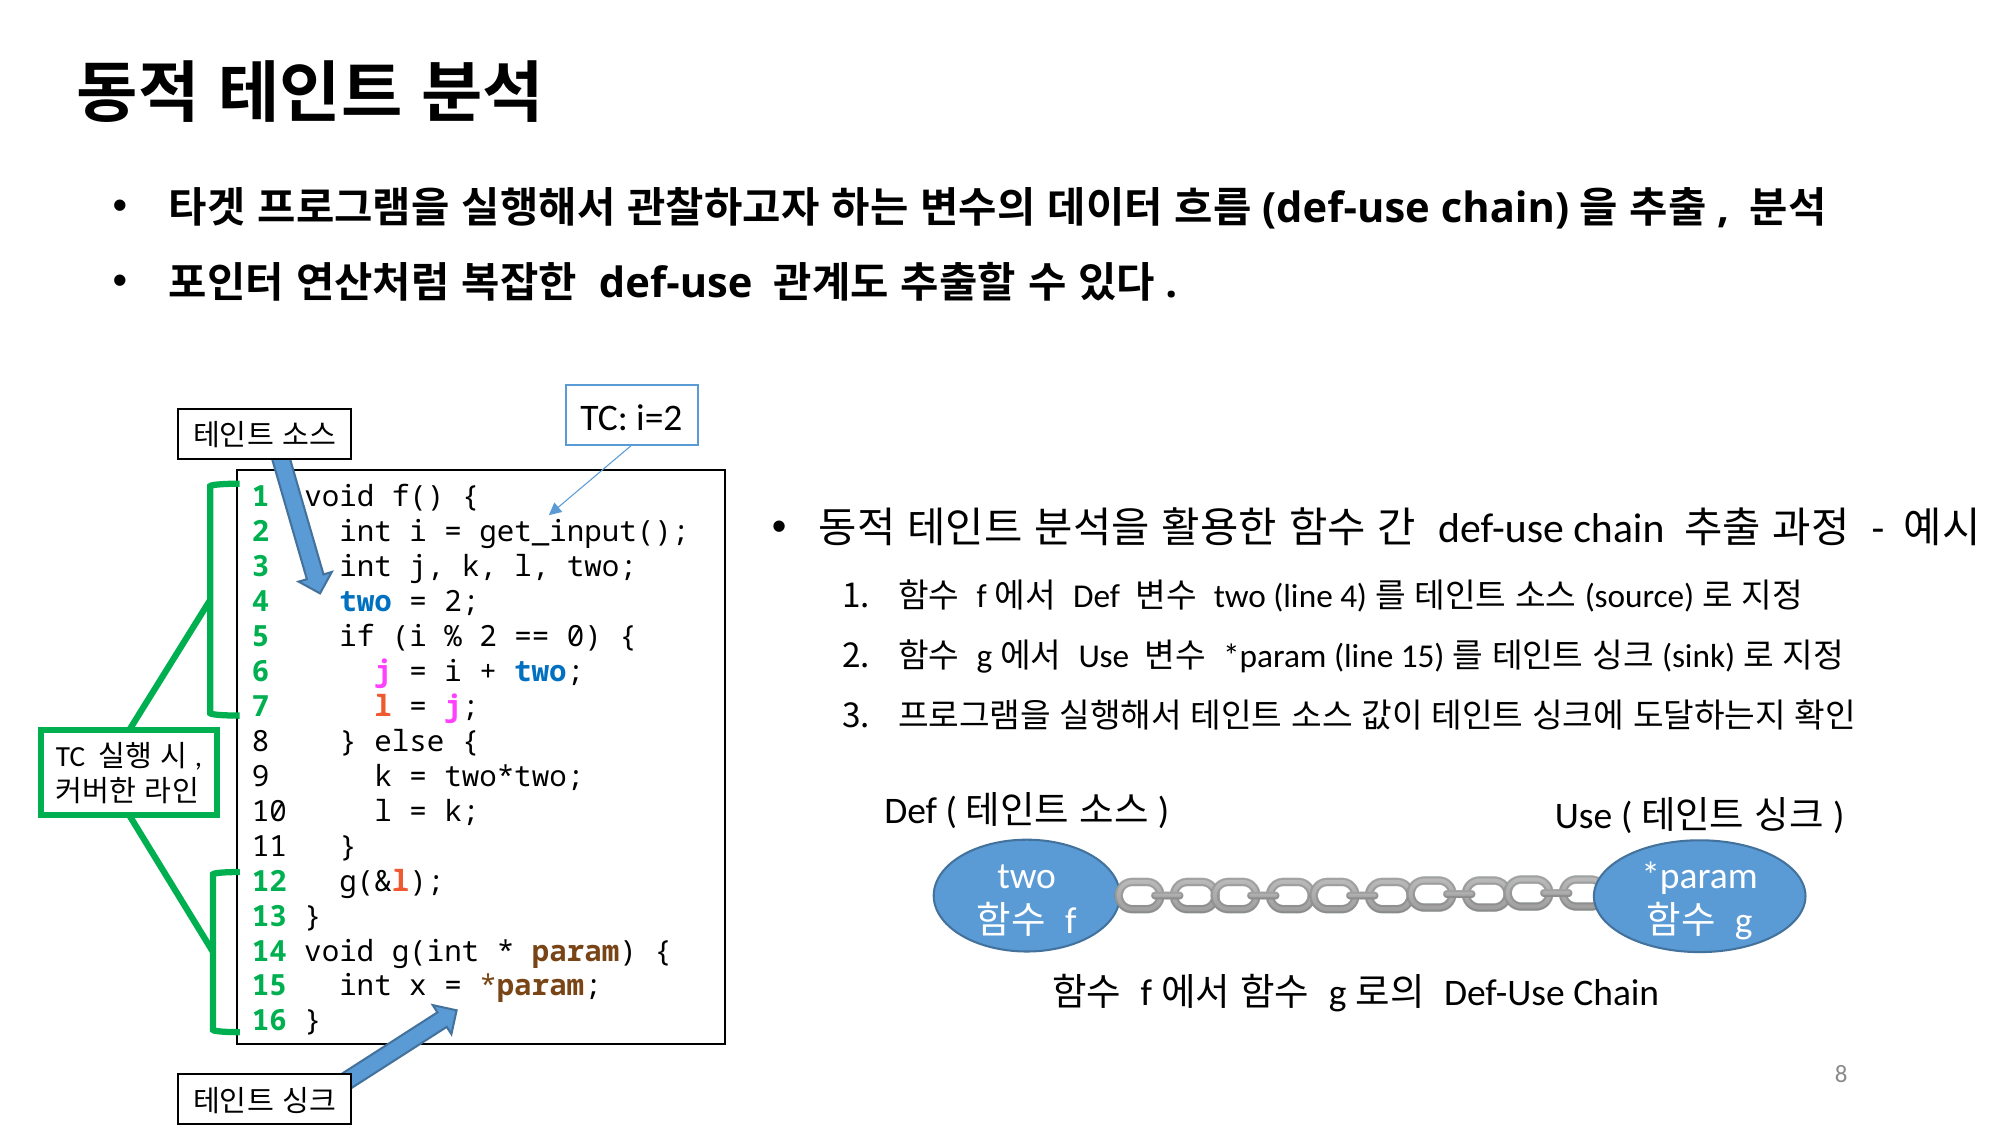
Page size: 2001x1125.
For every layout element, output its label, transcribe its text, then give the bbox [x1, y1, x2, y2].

text_box 동적 테인트 분석 [61, 56, 2000, 124]
text_box 1 void f() { 2 int i = get_input(); 3 int j, k, l, two; 4 two = 2; 5 if (i % 2 == 0) { 6 j = i + two; 7 l = j; 8 } else { 9 k = two*two; 10 l = k; 11 } 12 g(&l); 13 } 14 void g(int * param) { 15 int x = *param; 16 } [236, 469, 726, 1045]
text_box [548, 446, 632, 516]
slide_number 8 [1412, 1042, 1863, 1103]
text_box [271, 460, 334, 595]
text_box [129, 816, 214, 953]
text_box [341, 1003, 458, 1089]
text_box *param 함수 g [1602, 839, 1807, 954]
text_box 동적 테인트 분석을 활용한 함수 간 def-use chain 추출 과정 - 예시 [757, 493, 1996, 559]
text_box 테인트 싱크 [177, 1073, 352, 1125]
text_box TC 실행 시, 커버한 라인 [40, 729, 218, 816]
text_box [209, 483, 240, 717]
text_box two 함수 f [932, 839, 1117, 953]
picture [1102, 828, 1602, 961]
text_box Def (테인트 소스) [869, 779, 1184, 839]
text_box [129, 599, 211, 731]
text_box 함수 f에서 Def 변수 two (line 4)를 테인트 소스(source)로 지정 함수 g에서 Use 변수 *param (line 15)를 테인트 싱크(sink)로 지정 프로그램을 실행해서 테인트 소스 값이 테인트 싱크에 도달하는지 확인 [827, 546, 1872, 787]
text_box 함수 f에서 함수 g로의 Def-Use Chain [1037, 960, 1675, 1020]
text_box [212, 871, 240, 1033]
text_box 테인트 소스 [177, 408, 352, 460]
text_box TC: i=2 [565, 384, 699, 446]
text_box 타겟 프로그램을 실행해서 관찰하고자 하는 변수의 데이터 흐름(def-use chain)을 추출, 분석 포인터 연산처럼 복잡한 def-use 관계도 추출할 수 있다. [97, 148, 1936, 313]
text_box Use (테인트 싱크) [1540, 783, 1860, 844]
